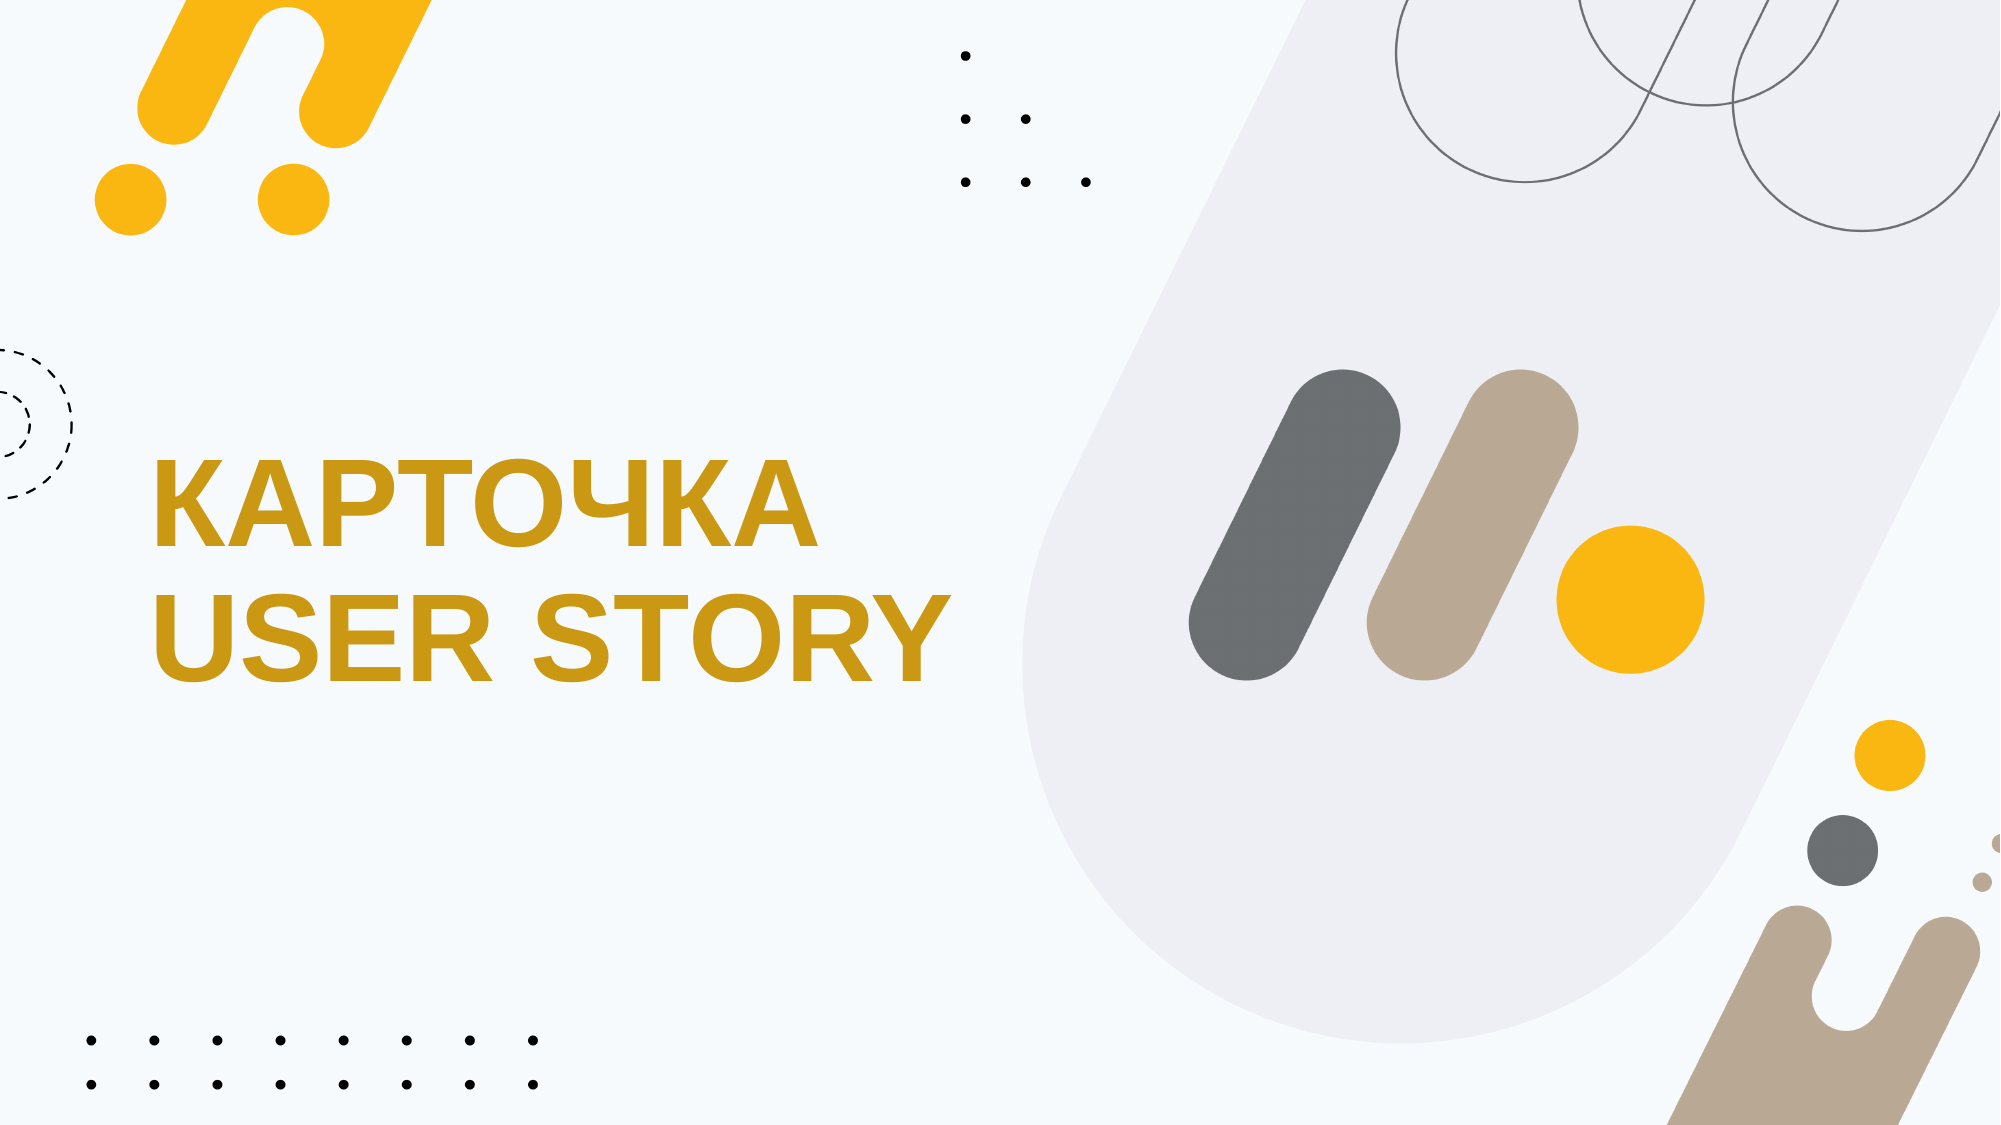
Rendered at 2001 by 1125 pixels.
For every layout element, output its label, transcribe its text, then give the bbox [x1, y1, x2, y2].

title КАРТОЧКА USER STORY [134, 408, 1113, 717]
picture [0, 0, 2000, 1125]
